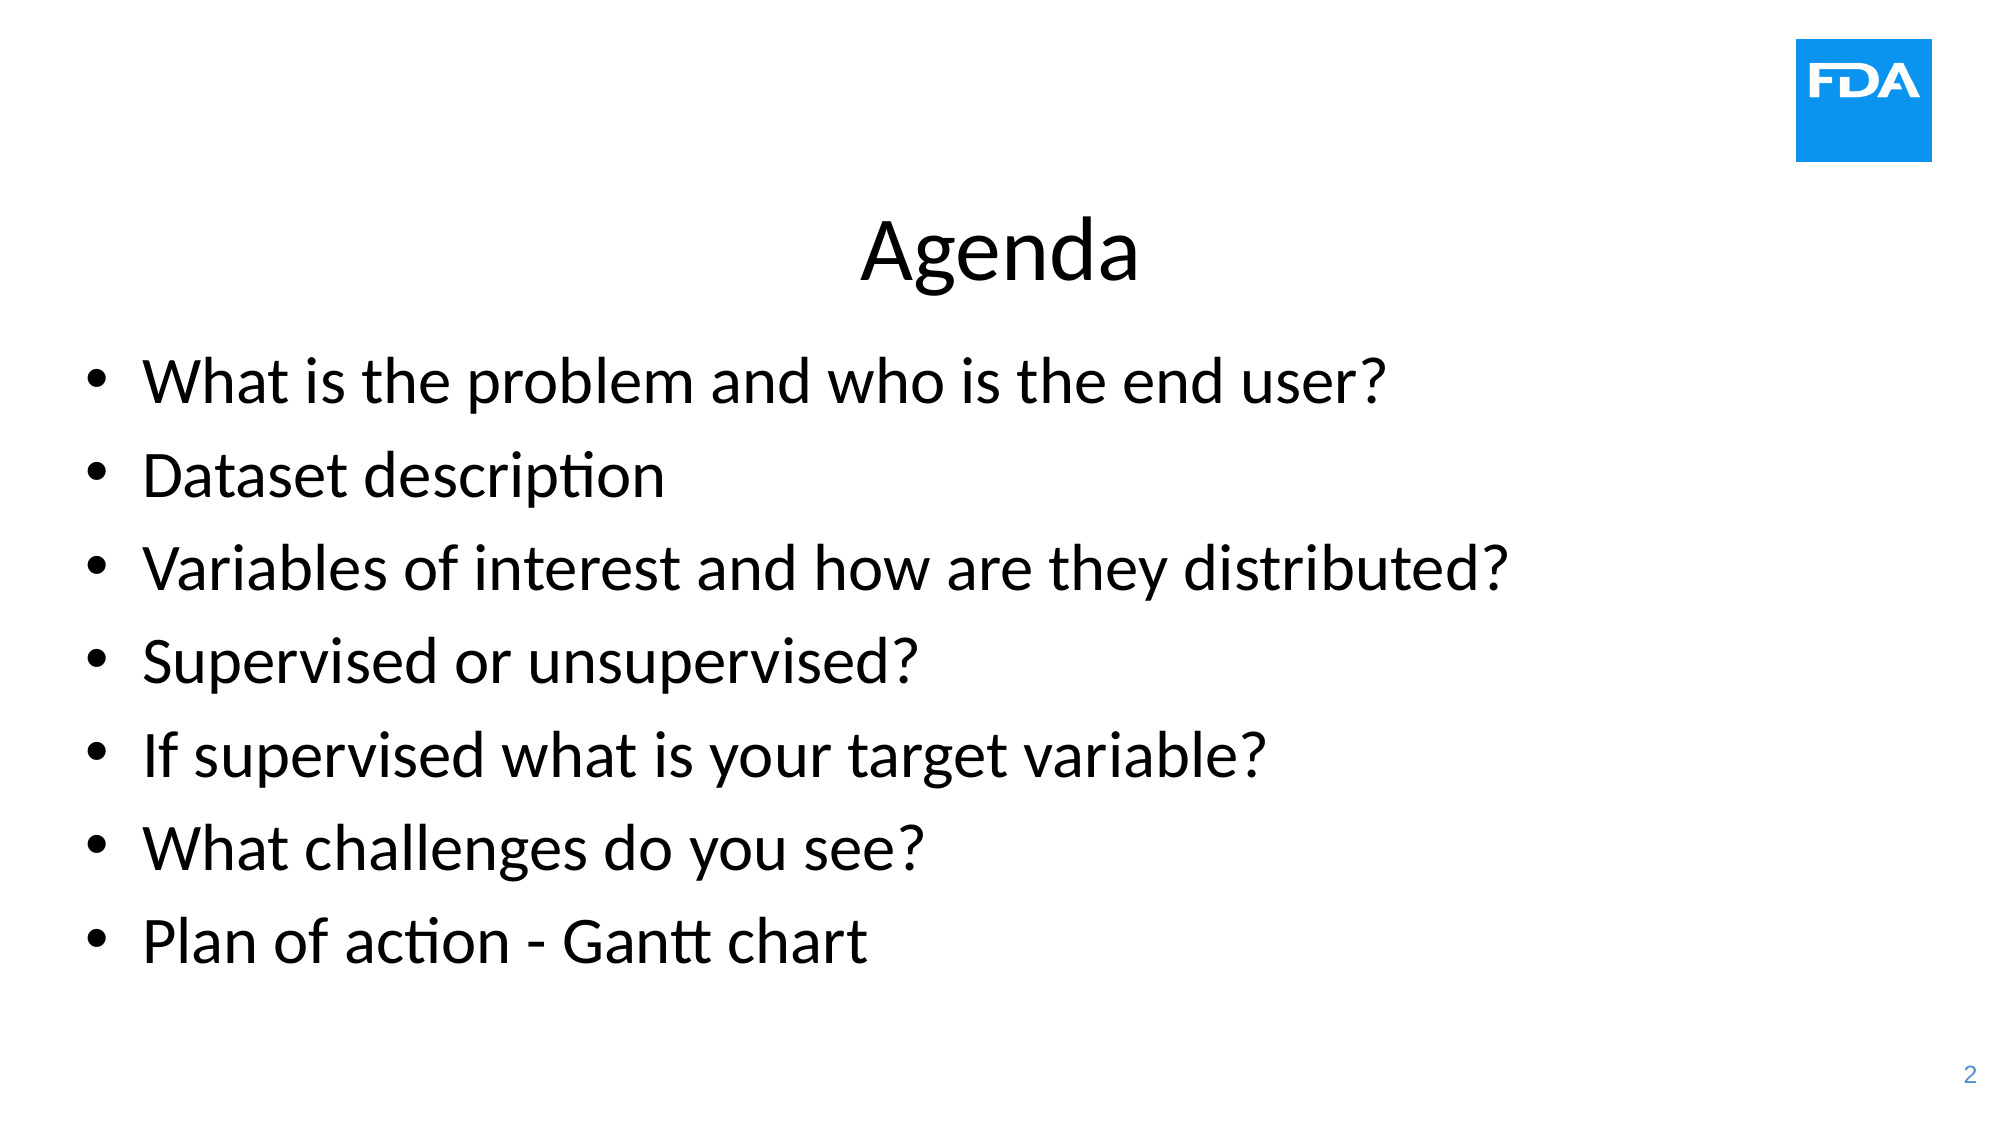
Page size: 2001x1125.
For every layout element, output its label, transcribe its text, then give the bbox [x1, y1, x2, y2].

list What is the problem and who is the end user? Dataset description Variables of interest and how are they distributed? Supervised or unsupervised? If supervised what is your target variable? What challenges do you see? Plan of action - Gantt chart [70, 329, 1932, 1033]
picture [1796, 39, 1932, 162]
title Agenda [70, 167, 1932, 320]
